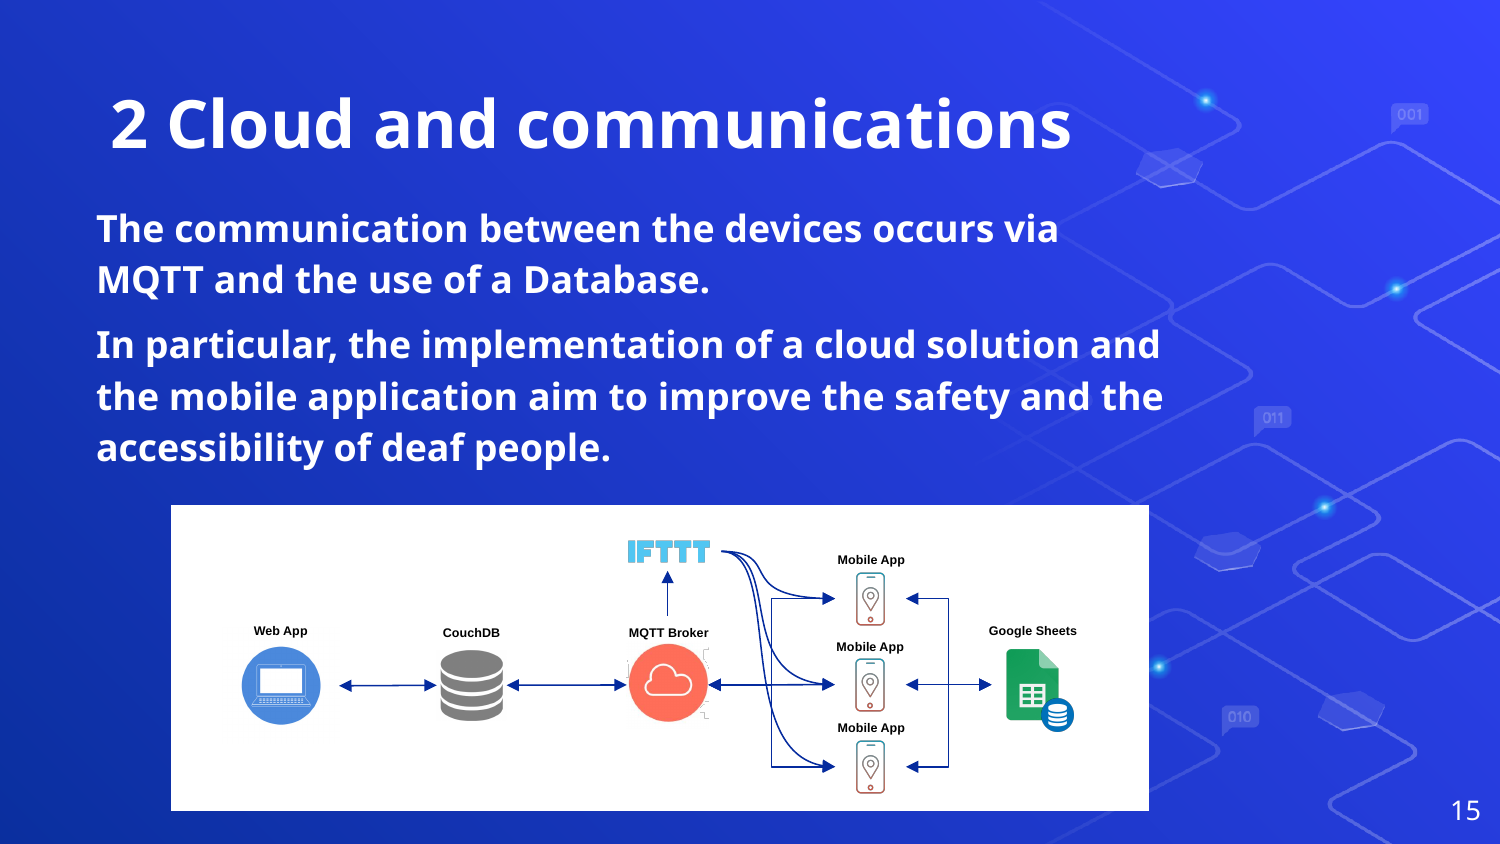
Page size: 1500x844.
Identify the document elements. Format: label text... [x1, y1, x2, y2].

list The communication between the devices occurs via MQTT and the use of a Database. In particular, the implementation of a cloud solution and the mobile application aim to improve the safety and the accessibility of deaf people. [96, 170, 1171, 497]
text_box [670, 601, 887, 717]
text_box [708, 724, 836, 767]
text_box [905, 598, 992, 684]
text_box 2 Cloud and communications [96, 74, 1135, 170]
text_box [905, 684, 992, 767]
picture [0, 0, 1500, 844]
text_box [711, 560, 845, 600]
slide_number 15 [1391, 779, 1482, 844]
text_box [720, 551, 836, 559]
